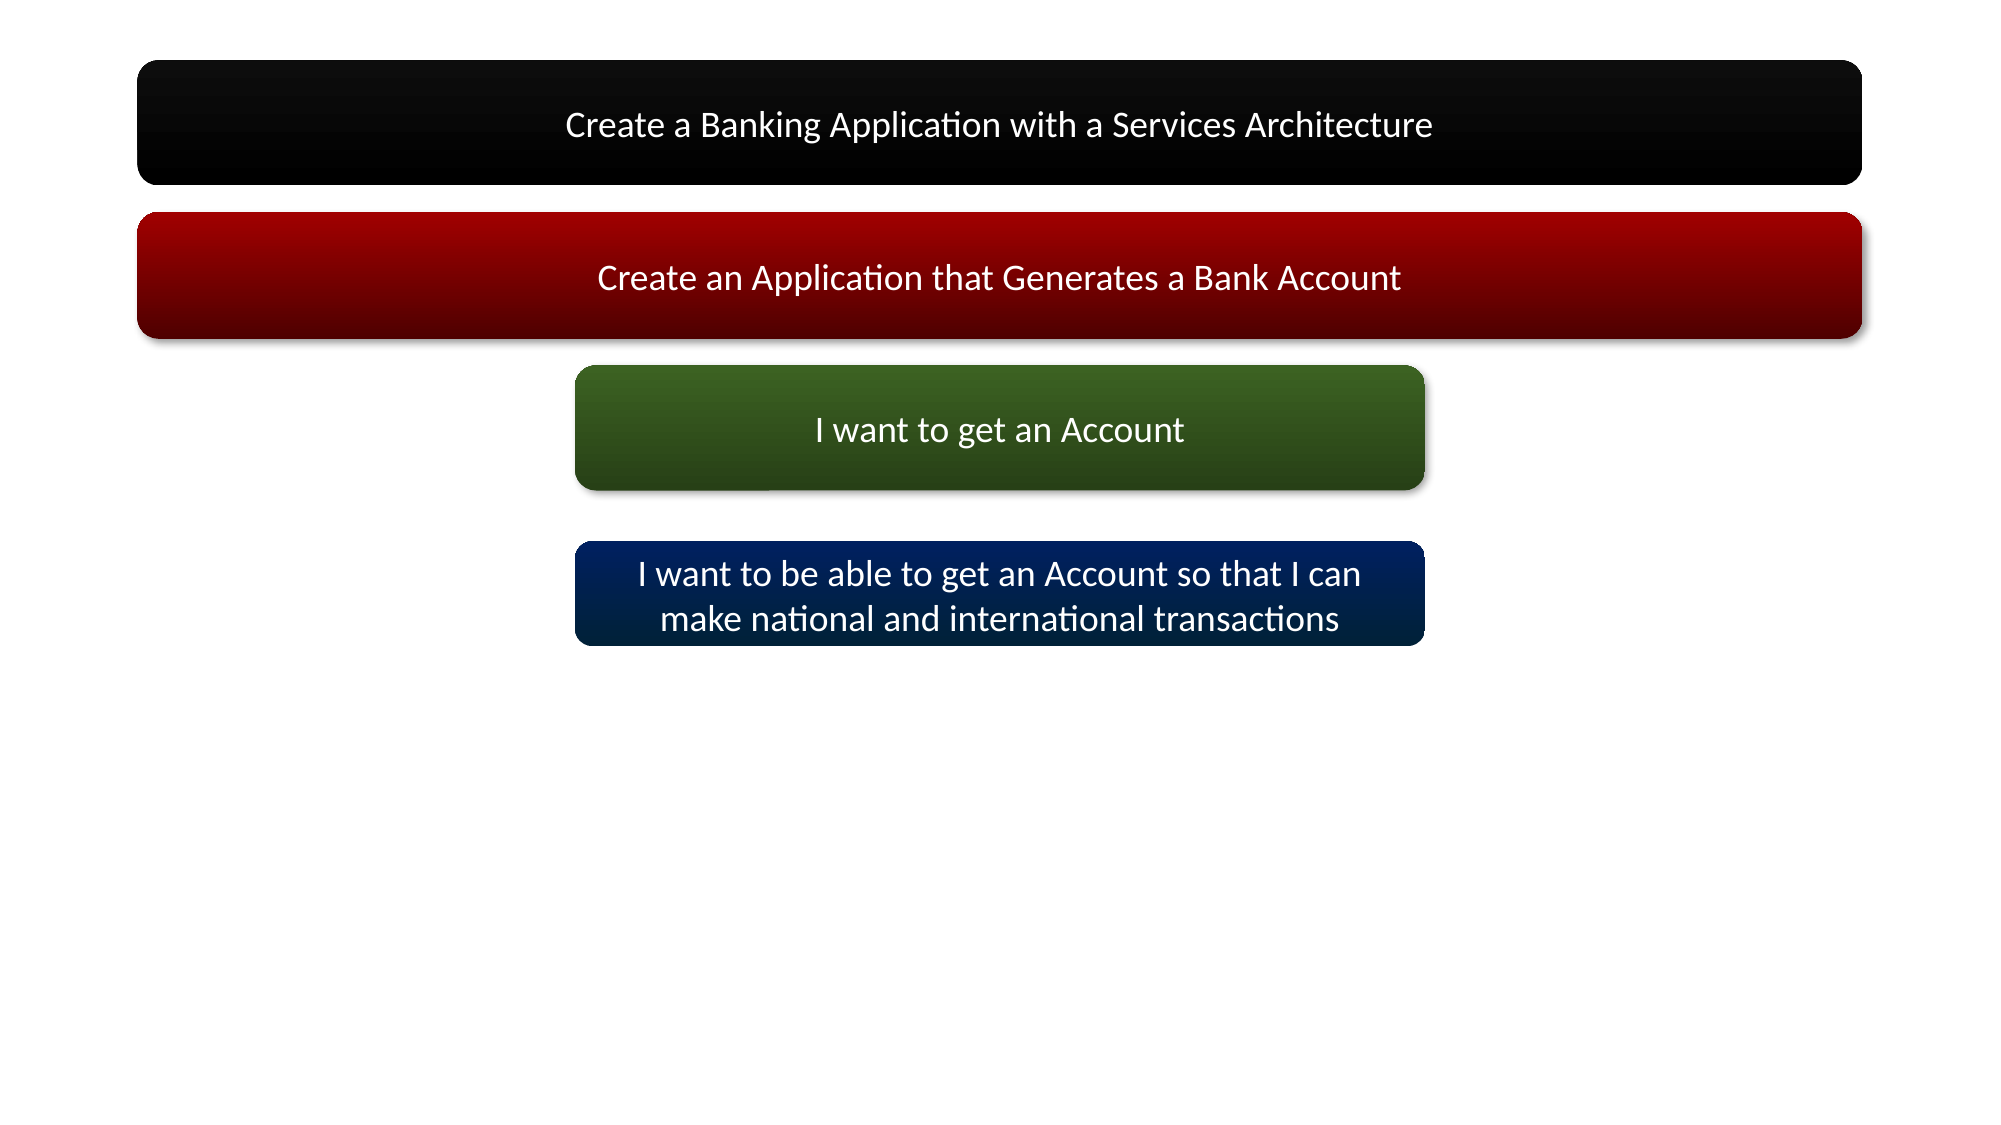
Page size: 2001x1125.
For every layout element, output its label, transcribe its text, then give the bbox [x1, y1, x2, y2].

text_box Create an Application that Generates a Bank Account [137, 212, 1863, 339]
text_box I want to get an Account [575, 365, 1426, 491]
text_box I want to be able to get an Account so that I can make national and international transactions [574, 541, 1426, 647]
text_box Create a Banking Application with a Services Architecture [136, 59, 1864, 187]
